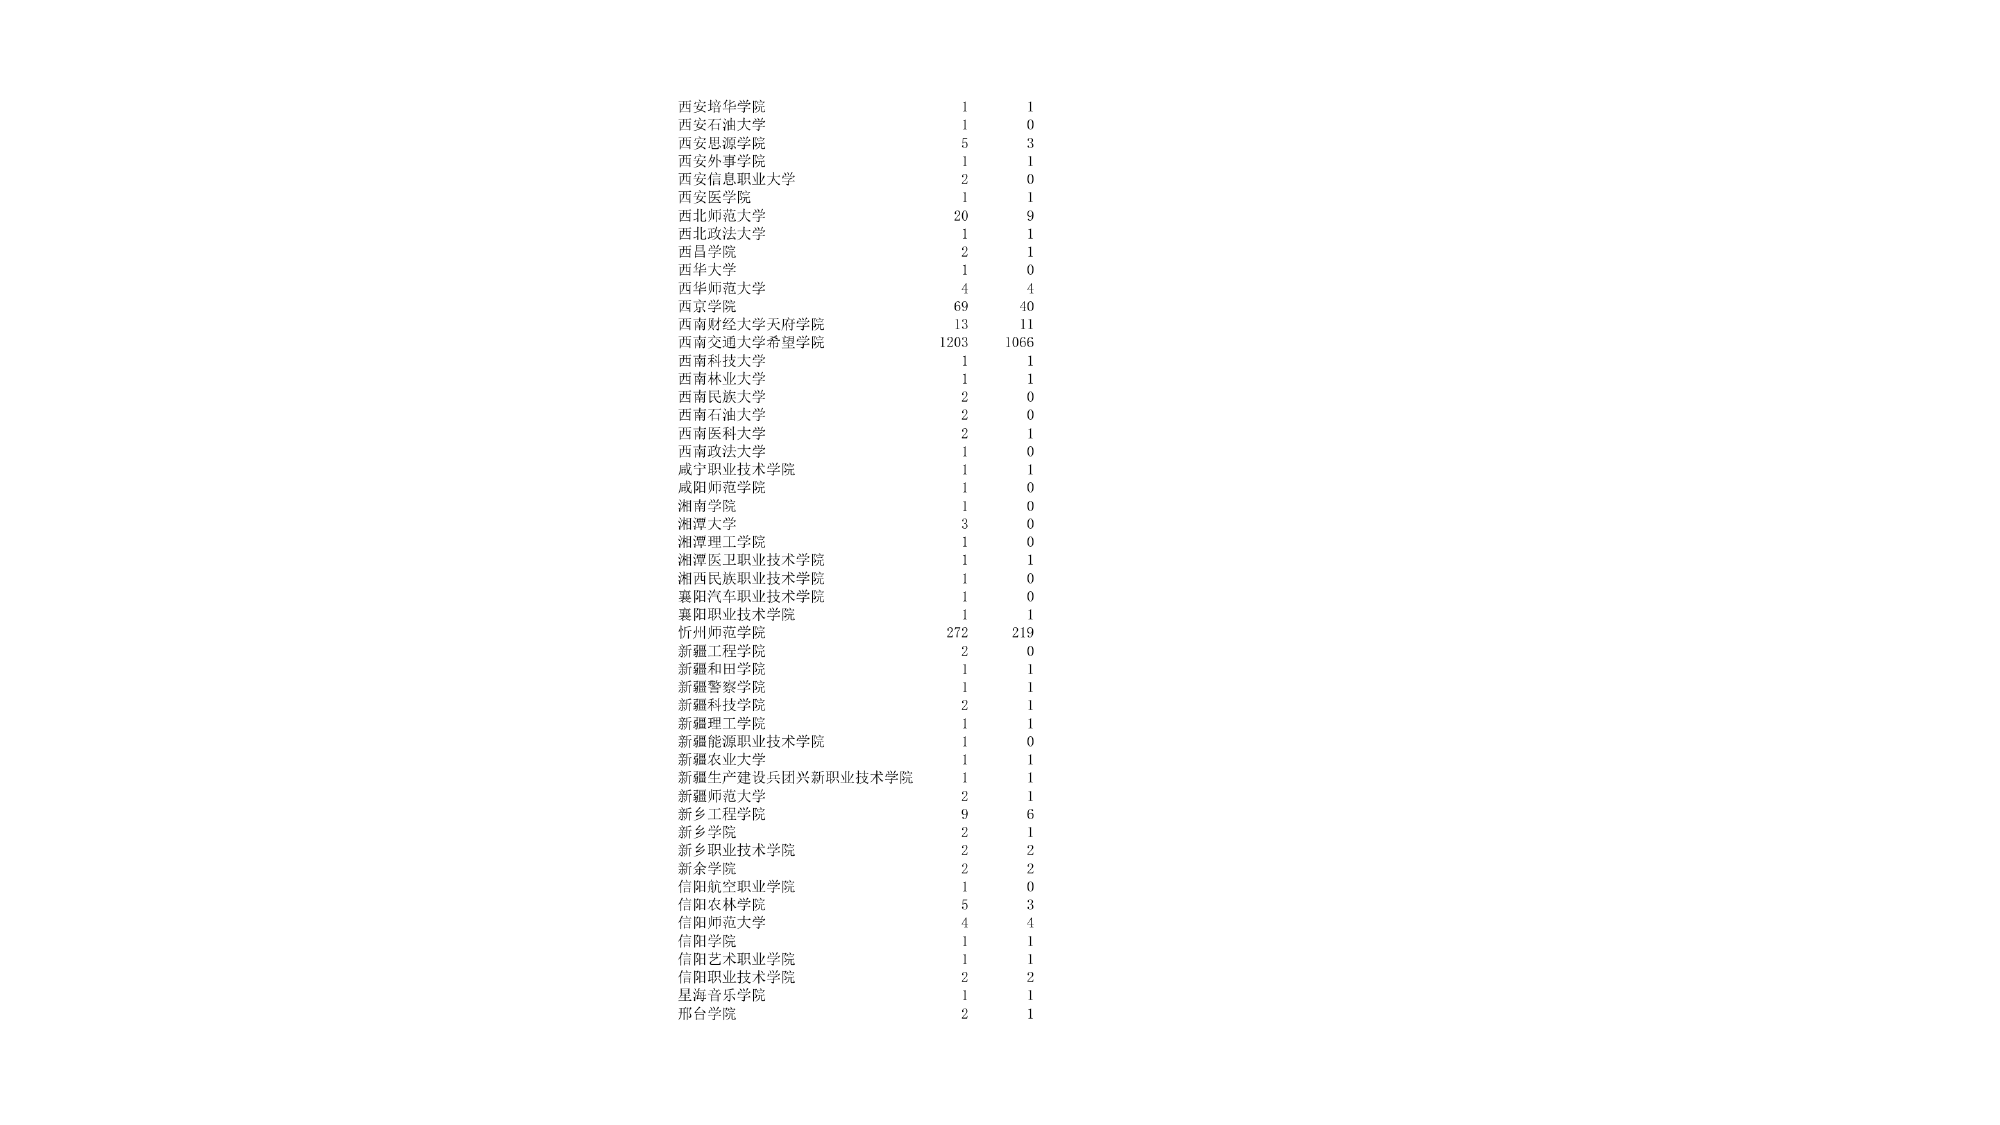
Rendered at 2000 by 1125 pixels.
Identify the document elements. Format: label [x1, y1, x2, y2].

picture [601, 0, 1399, 1125]
